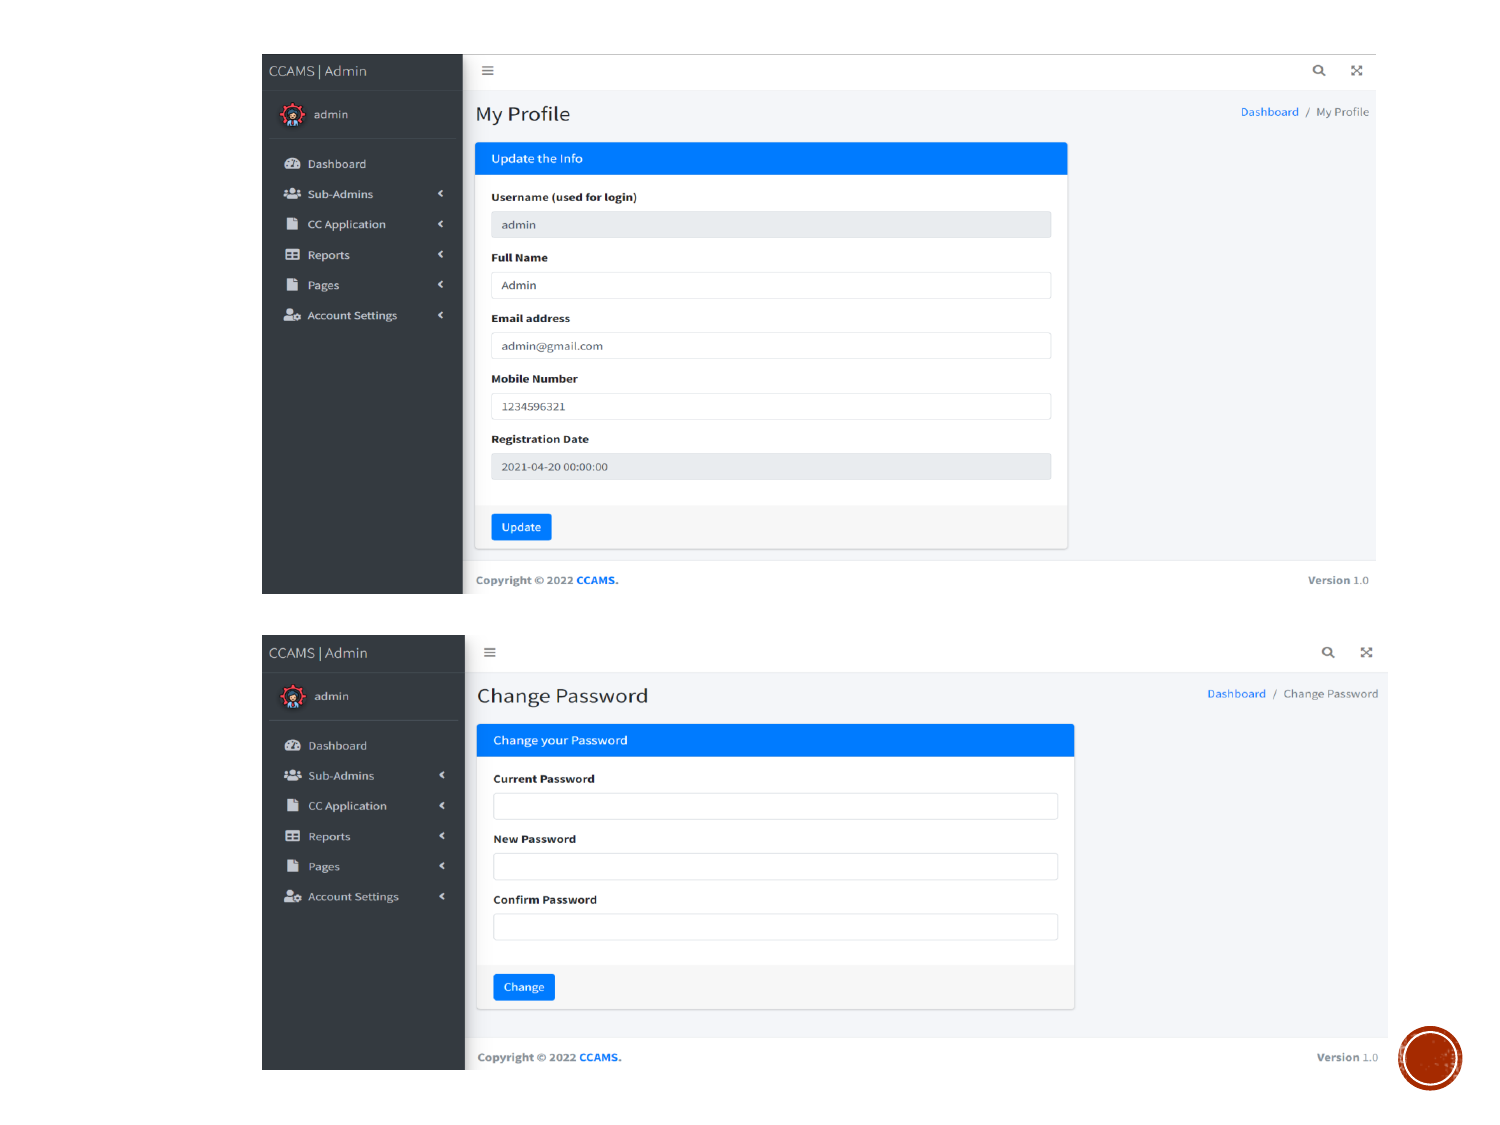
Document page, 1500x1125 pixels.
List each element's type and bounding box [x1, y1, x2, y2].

picture [262, 54, 1376, 593]
picture [262, 635, 1388, 1070]
